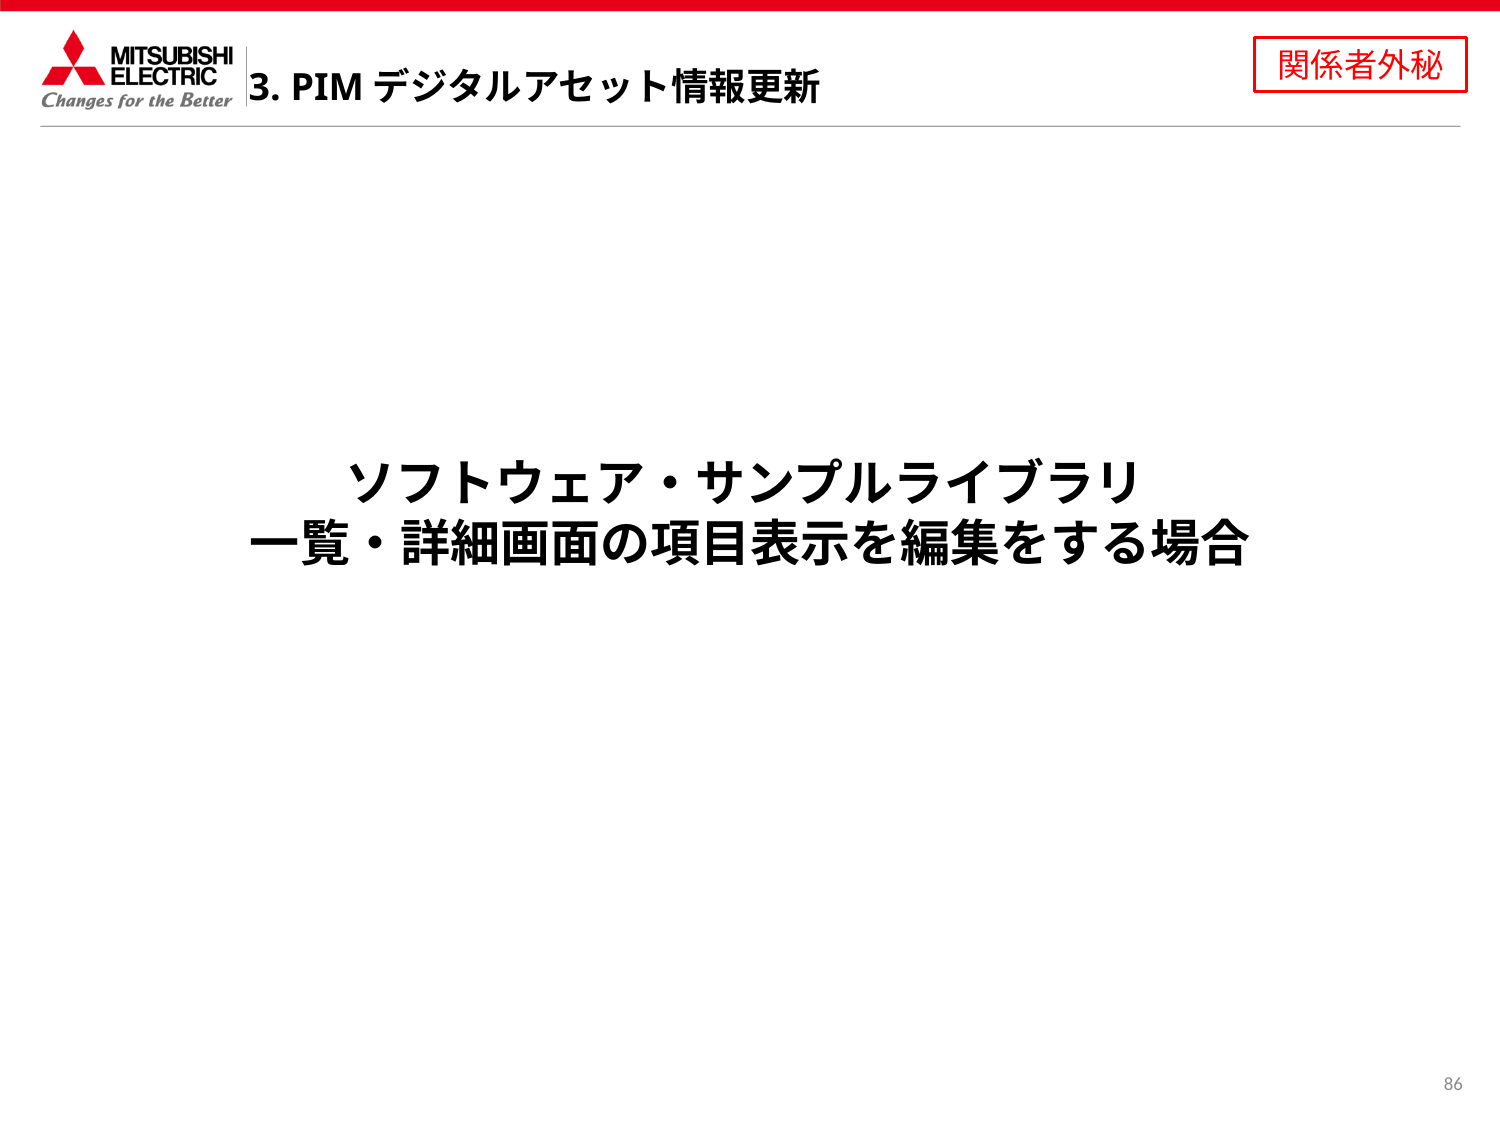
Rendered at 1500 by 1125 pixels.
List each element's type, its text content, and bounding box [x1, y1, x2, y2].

title ソフトウェア・サンプルライブラリ 一覧・詳細画面の項目表示を編集をする場合 [112, 349, 1388, 674]
picture [0, 0, 1500, 1125]
slide_number 86 [1128, 1058, 1478, 1107]
text_box 3. PIMデジタルアセット情報更新 [233, 45, 1405, 126]
